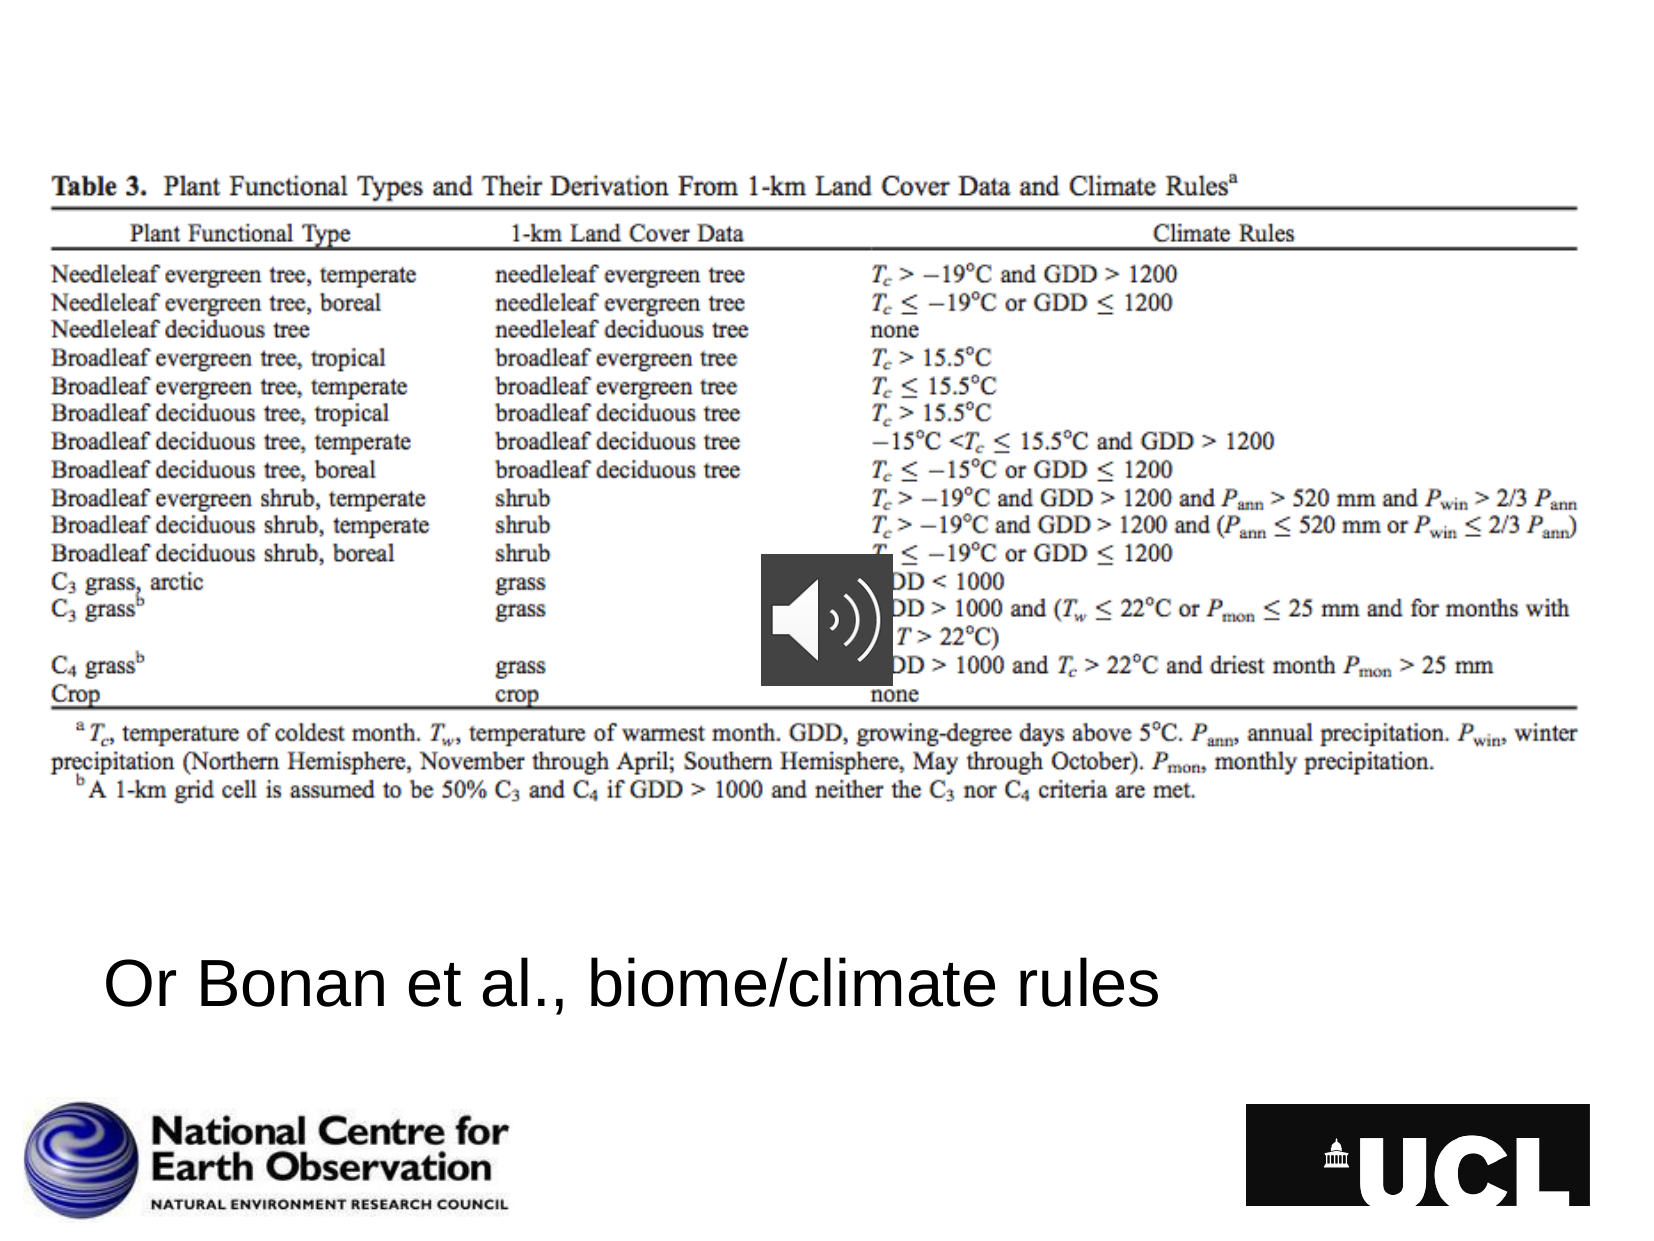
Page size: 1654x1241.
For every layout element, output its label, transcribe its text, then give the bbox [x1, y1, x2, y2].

text_box Or Bonan et al., biome/climate rules [82, 938, 1183, 1031]
picture [23, 1097, 513, 1223]
picture [1246, 1104, 1590, 1206]
picture [0, 130, 1654, 839]
